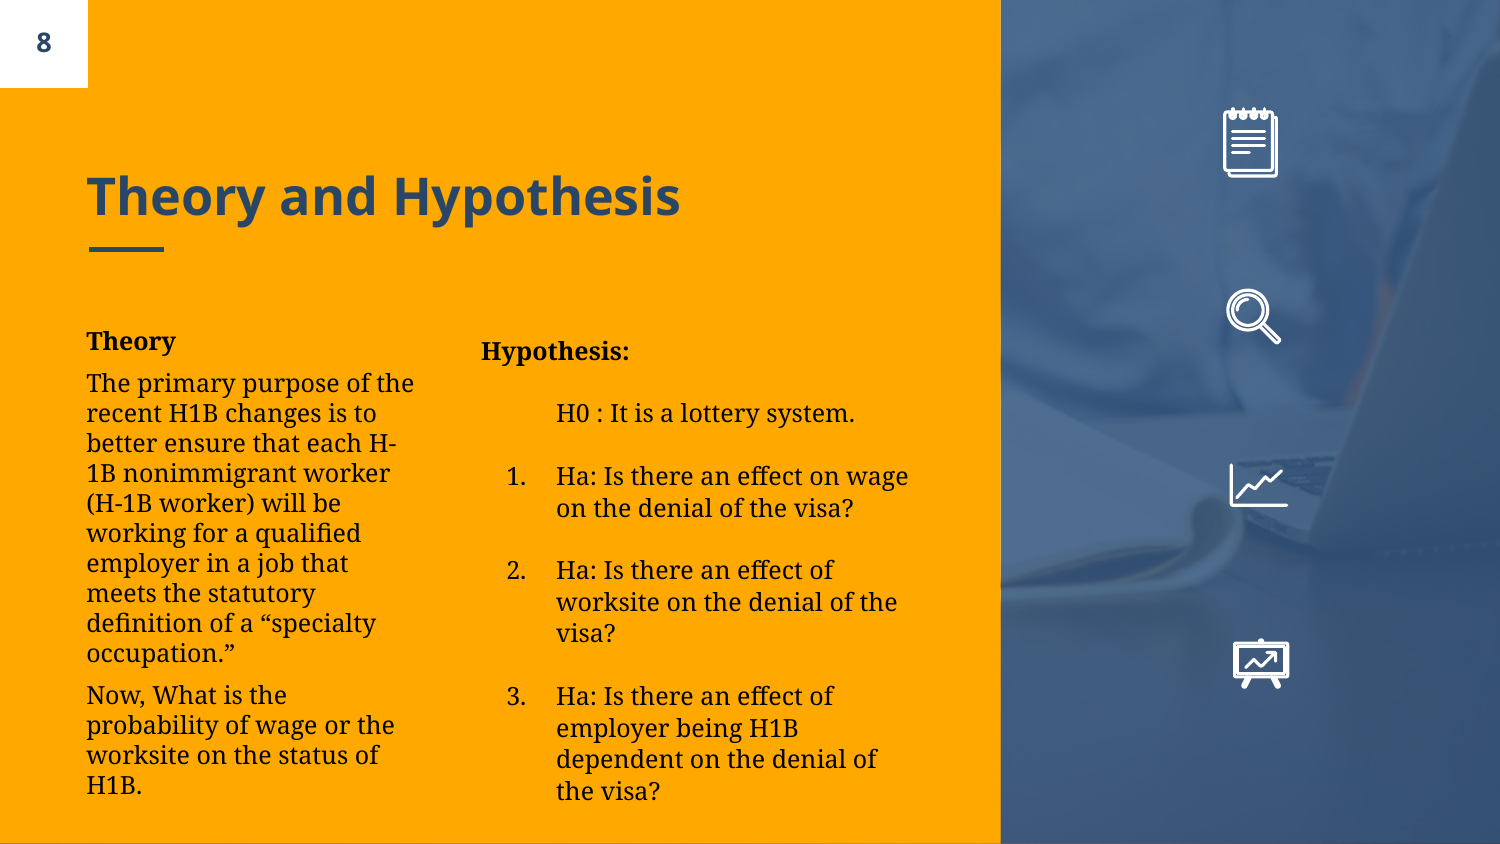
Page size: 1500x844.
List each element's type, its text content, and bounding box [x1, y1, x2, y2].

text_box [1234, 639, 1288, 688]
slide_number 8 [0, 0, 89, 88]
list Hypothesis: H0 : It is a lottery system. Ha: Is there an effect on wage on the denial of the visa? Ha: Is there an effect of worksite on the denial of the visa? Ha: Is there an effect of employer being H1B dependent on the denial of the visa? [466, 318, 928, 784]
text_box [1227, 289, 1280, 344]
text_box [1231, 464, 1288, 506]
list Theory The primary purpose of the recent H1B changes is to better ensure that each H-1B nonimmigrant worker (H-1B worker) will be working for a qualified employer in a job that meets the statutory definition of a “specialty occupation.” Now, What is the probability of wage or the worksite on the status of H1B. [71, 310, 435, 784]
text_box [1224, 108, 1277, 177]
title Theory and Hypothesis [71, 130, 928, 241]
